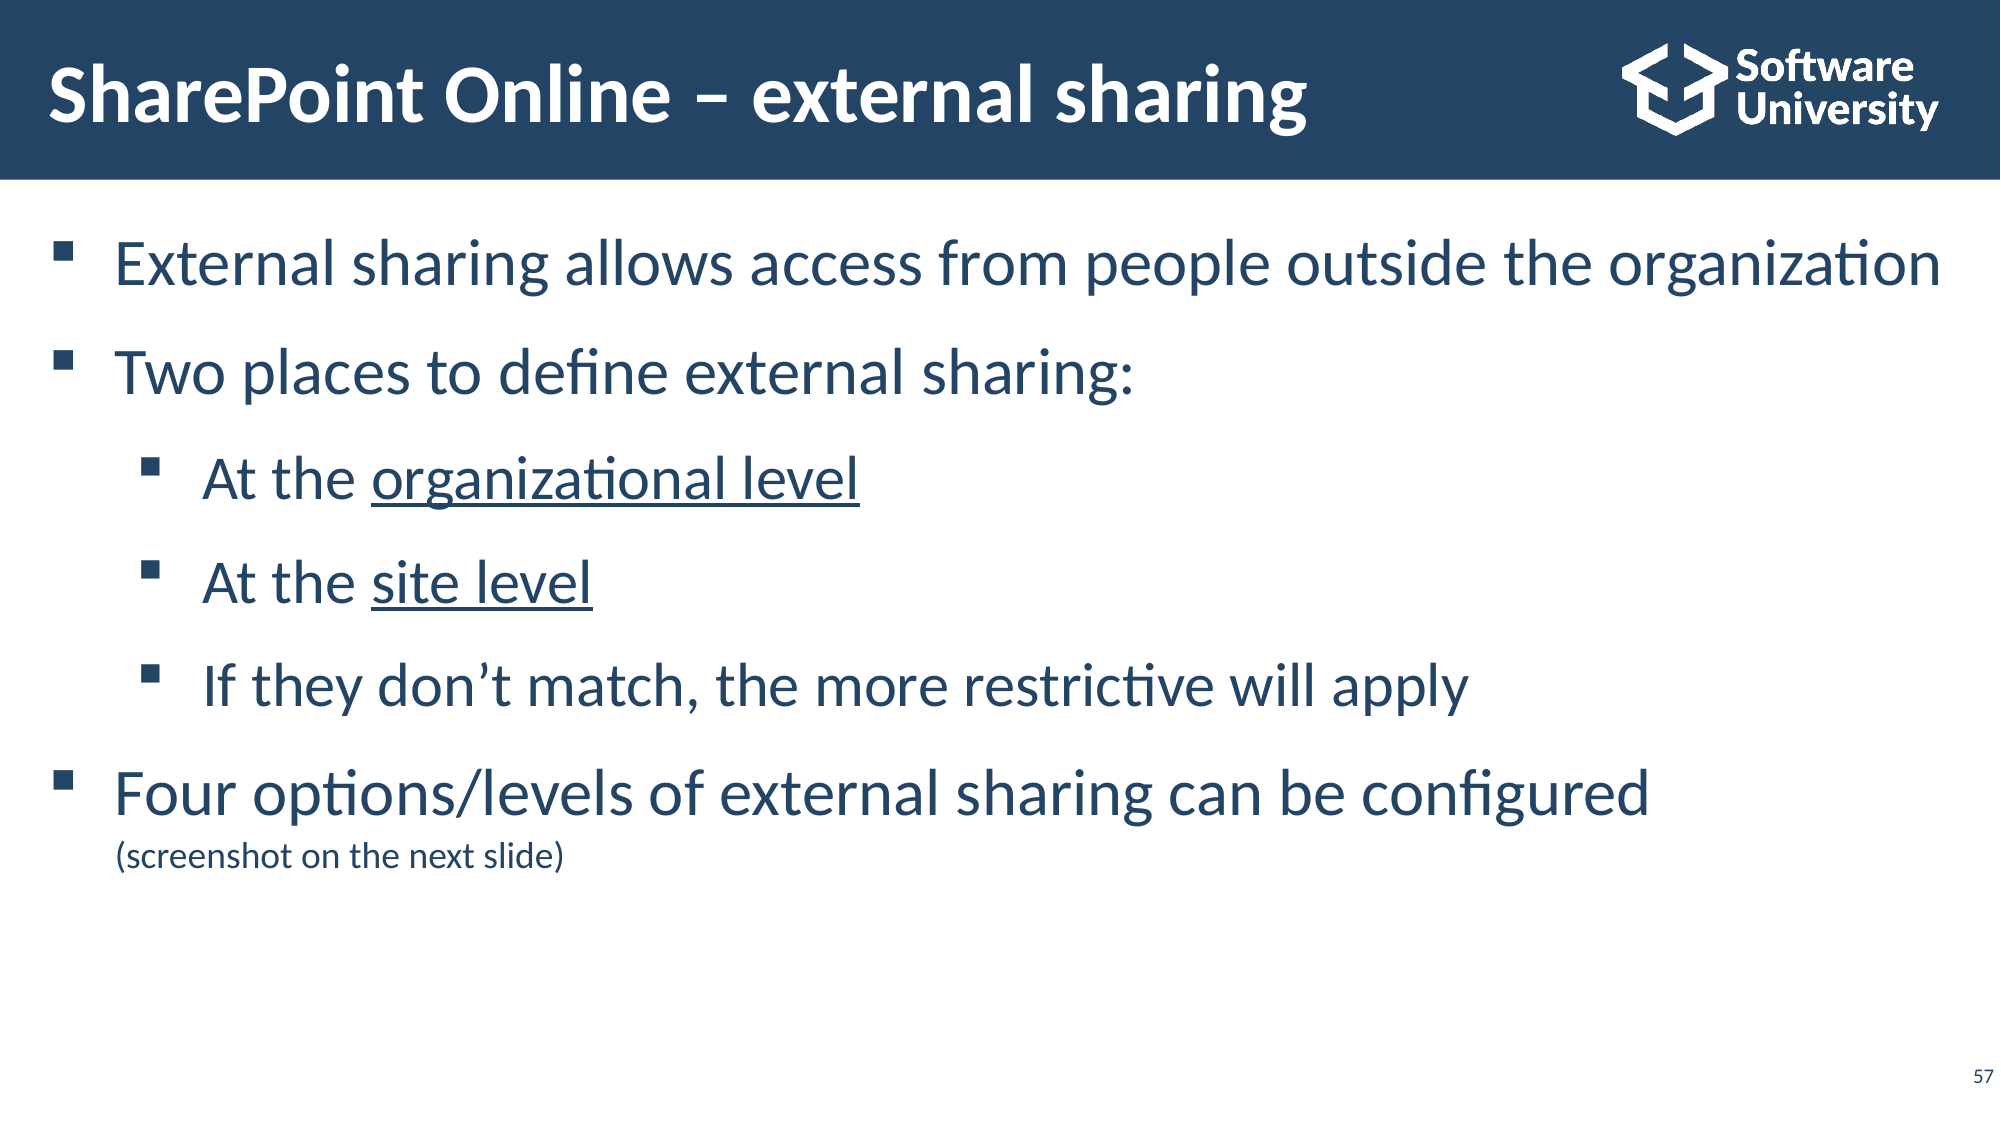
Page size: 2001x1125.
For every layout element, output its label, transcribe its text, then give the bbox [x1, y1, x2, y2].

title SharePoint Online – external sharing [31, 16, 1591, 162]
text_box External sharing allows access from people outside the organization Two places to define external sharing: At the organizational level At the site level If they don’t match, the more restrictive will apply Four options/levels of external sharing can be configured (screenshot on the next slide) [31, 209, 1993, 1050]
slide_number 57 [1929, 1049, 2000, 1100]
picture [1622, 43, 1939, 136]
